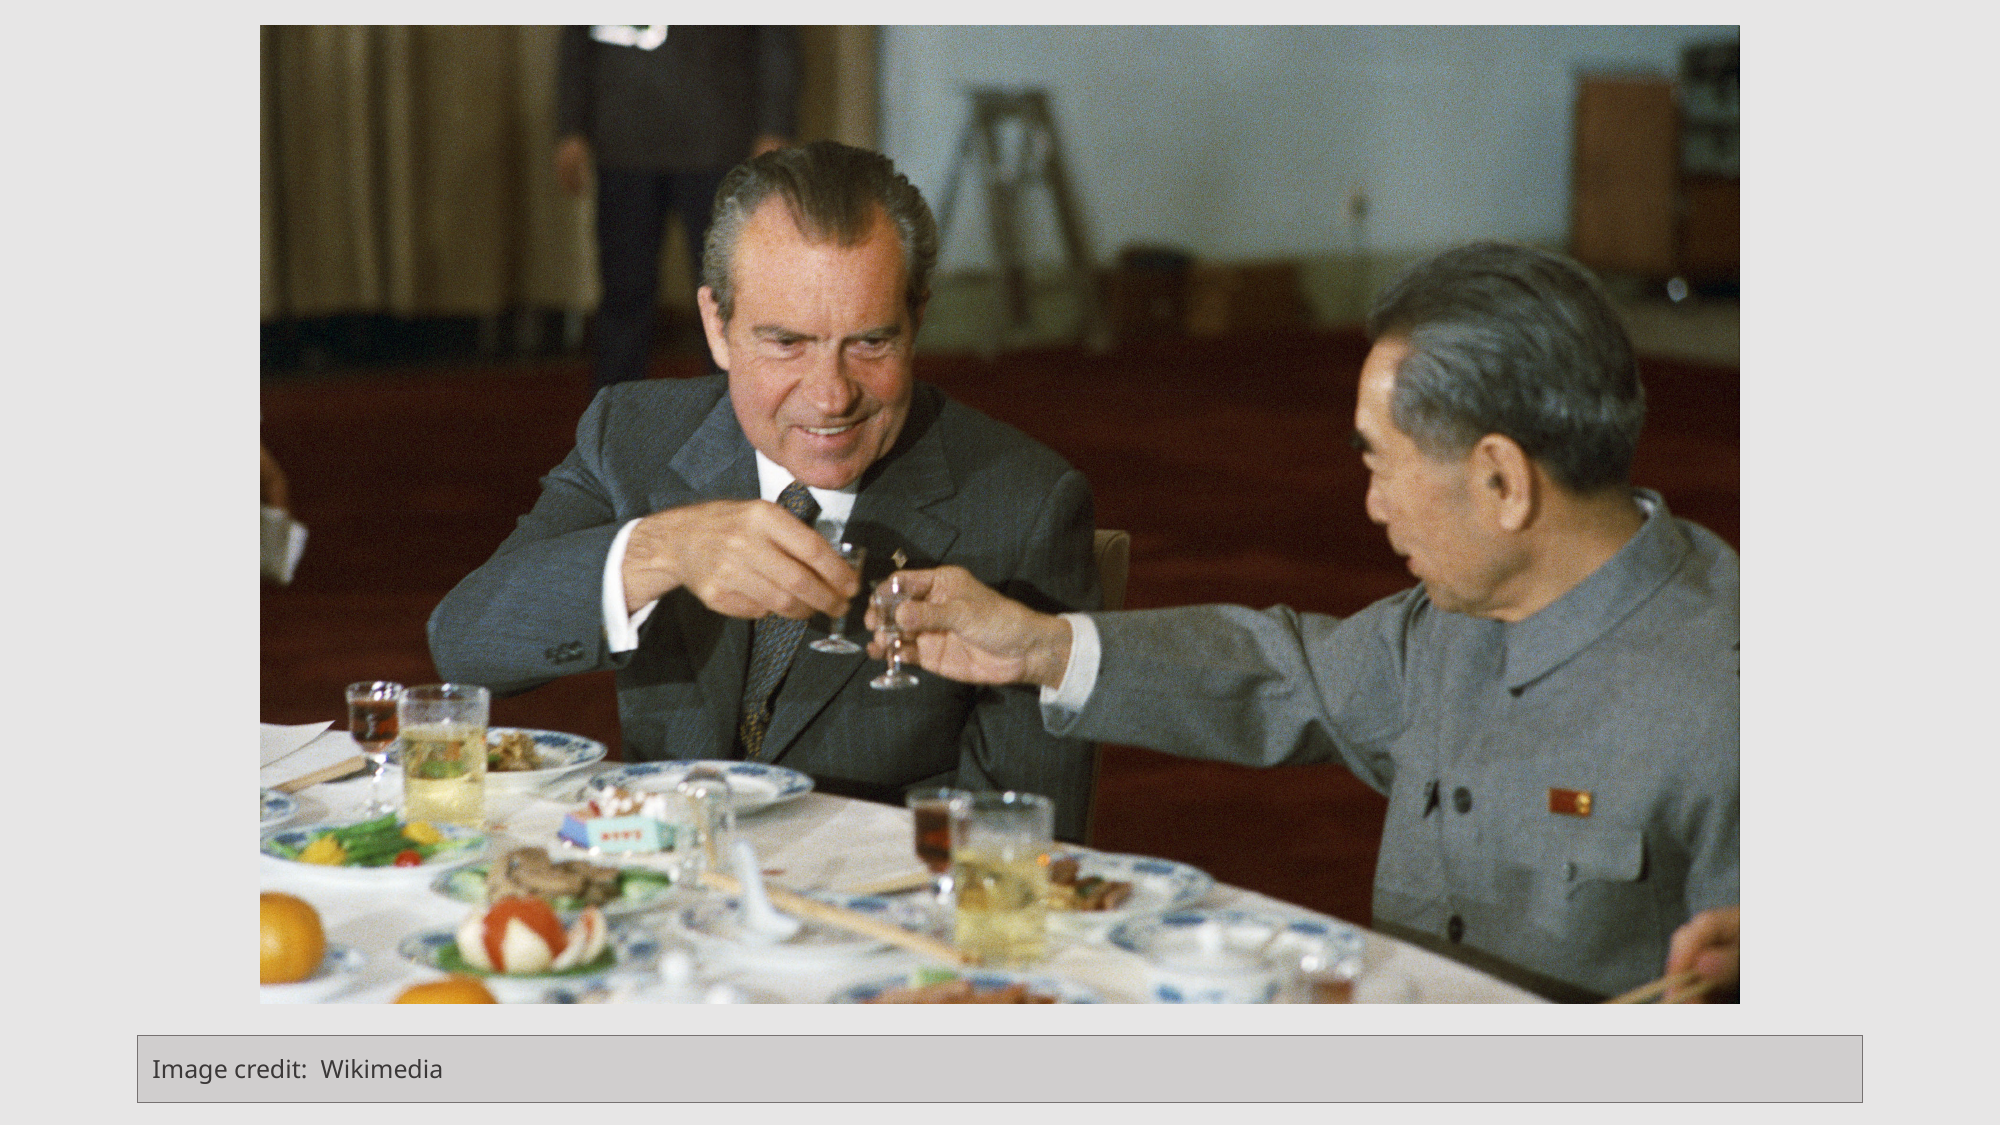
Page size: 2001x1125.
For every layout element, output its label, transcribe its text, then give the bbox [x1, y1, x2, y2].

picture [260, 25, 1740, 1004]
footer Image credit: Wikimedia [137, 1035, 1863, 1103]
